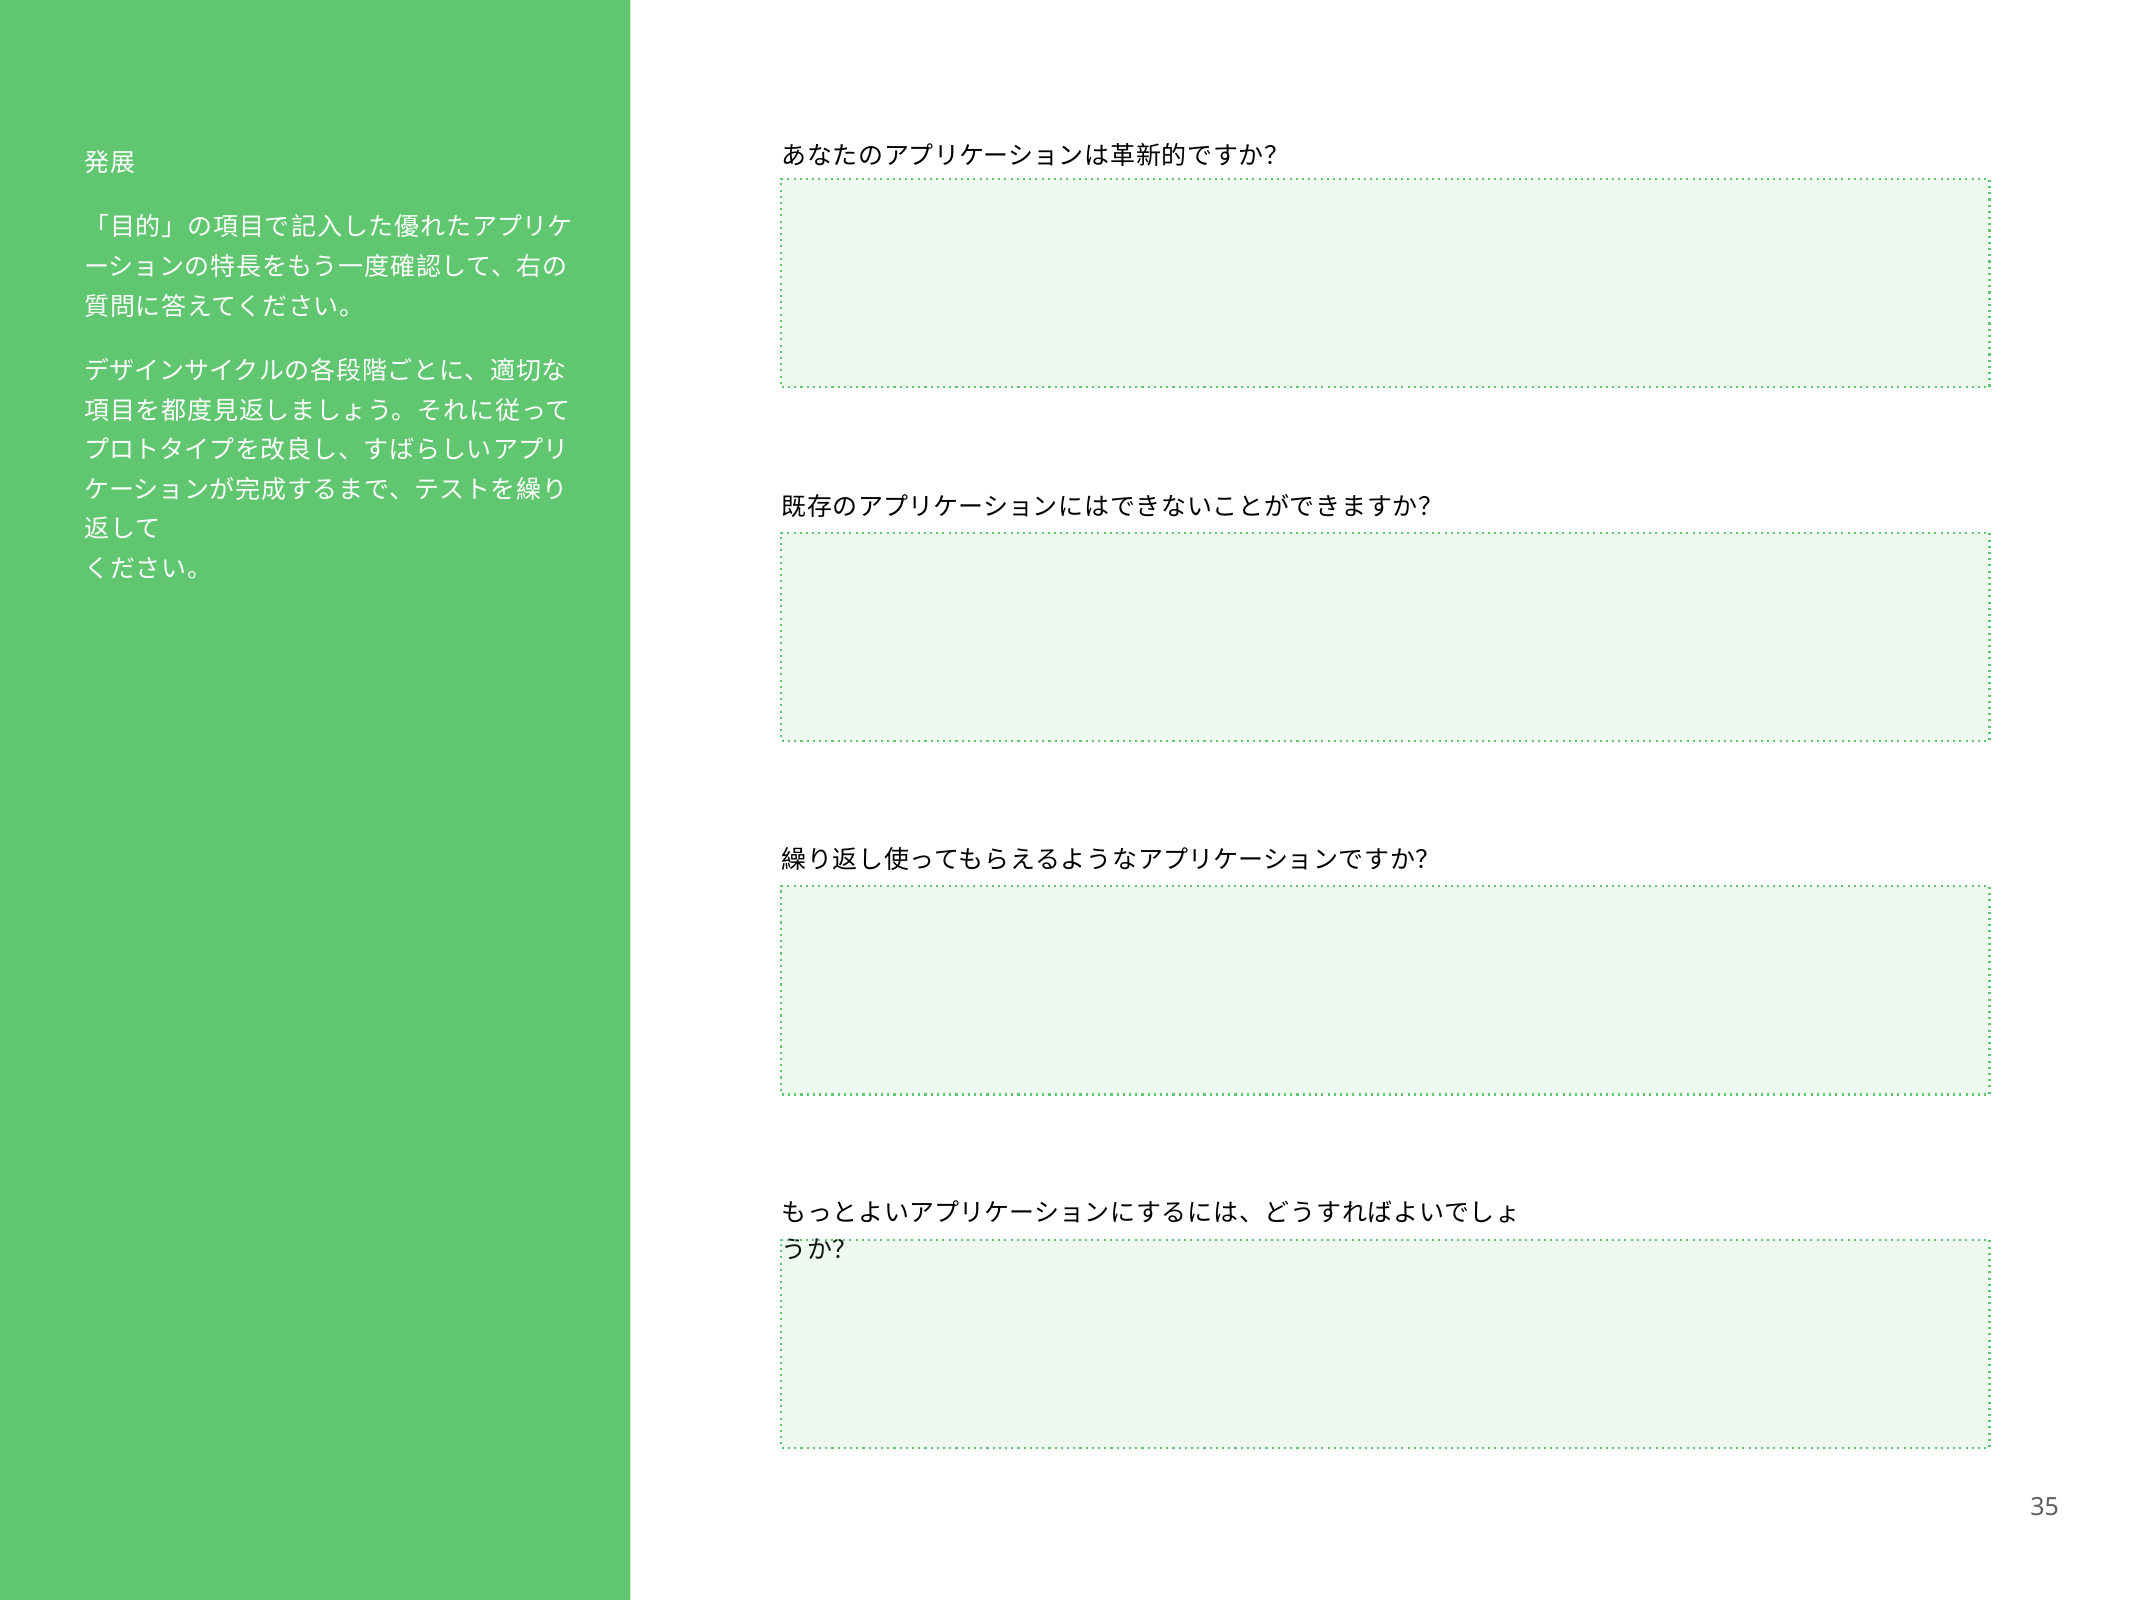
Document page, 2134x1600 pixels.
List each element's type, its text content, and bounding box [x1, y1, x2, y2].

text_box [781, 886, 1990, 1095]
slide_number 35 [2020, 1481, 2069, 1528]
text_box [781, 1239, 1990, 1448]
text_box [781, 179, 1990, 388]
text_box [781, 532, 1990, 741]
